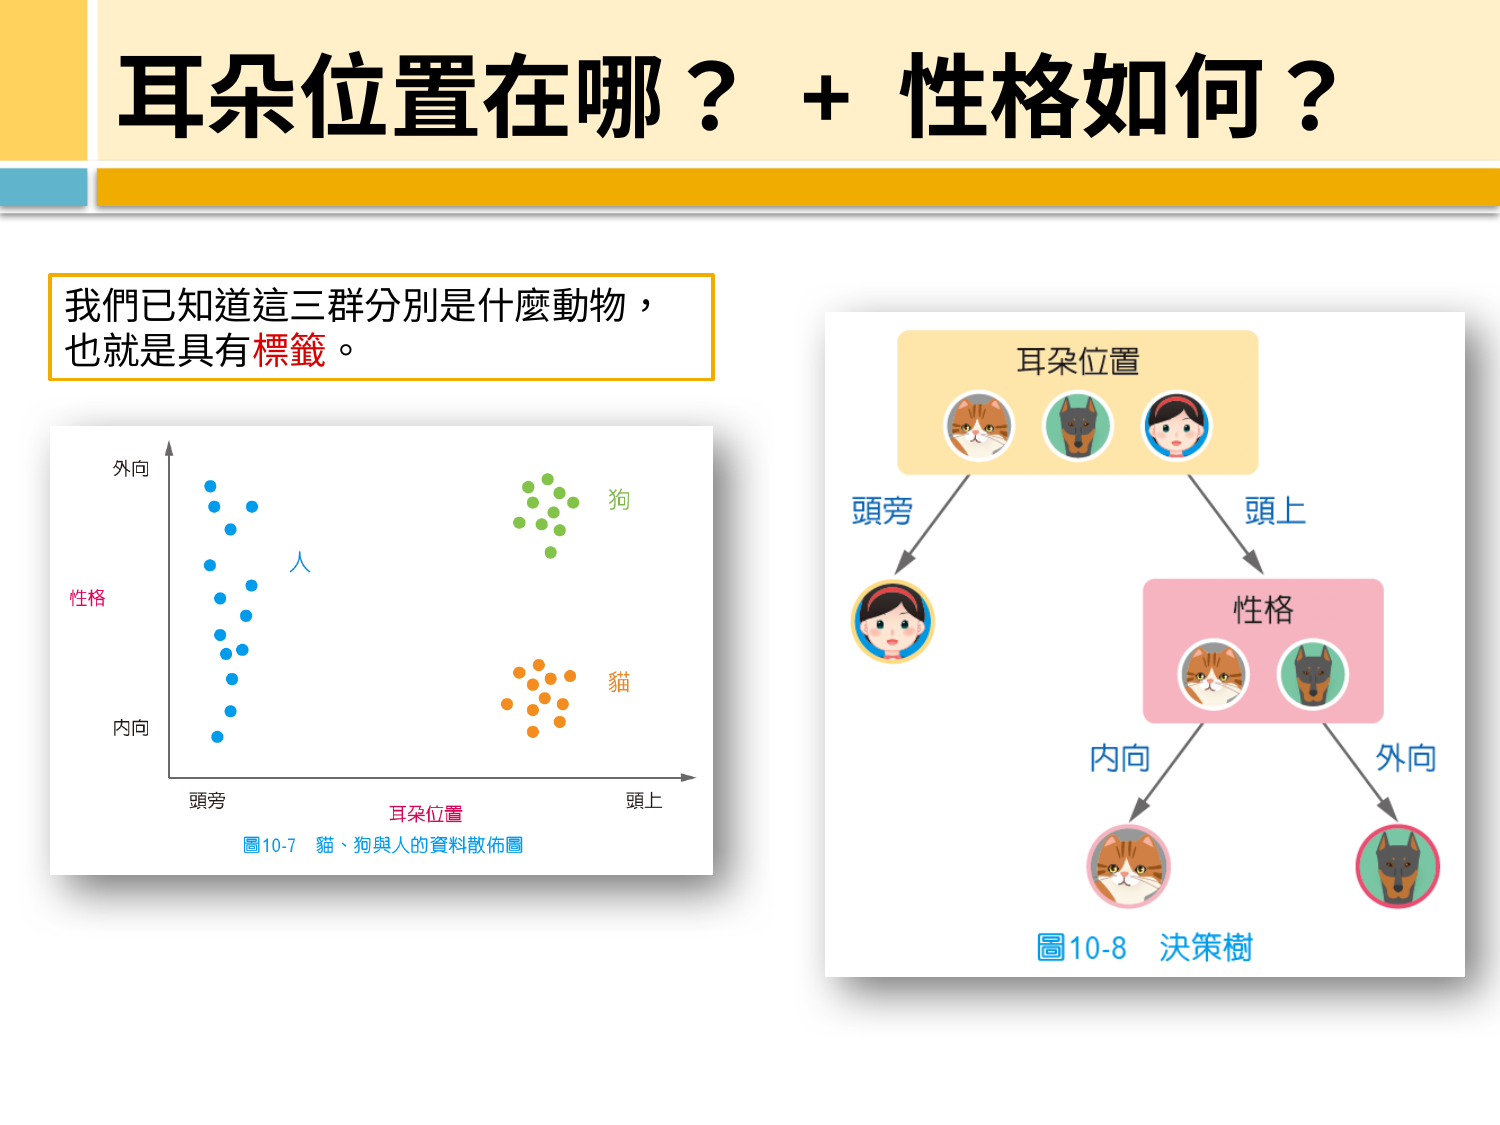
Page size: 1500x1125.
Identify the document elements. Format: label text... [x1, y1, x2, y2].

text_box 我們已知道這三群分別是什麼動物，也就是具有標籤。 [48, 273, 715, 381]
picture [824, 312, 1465, 977]
picture [49, 425, 714, 876]
title 耳朵位置在哪？ + 性格如何？ [100, 26, 1438, 161]
